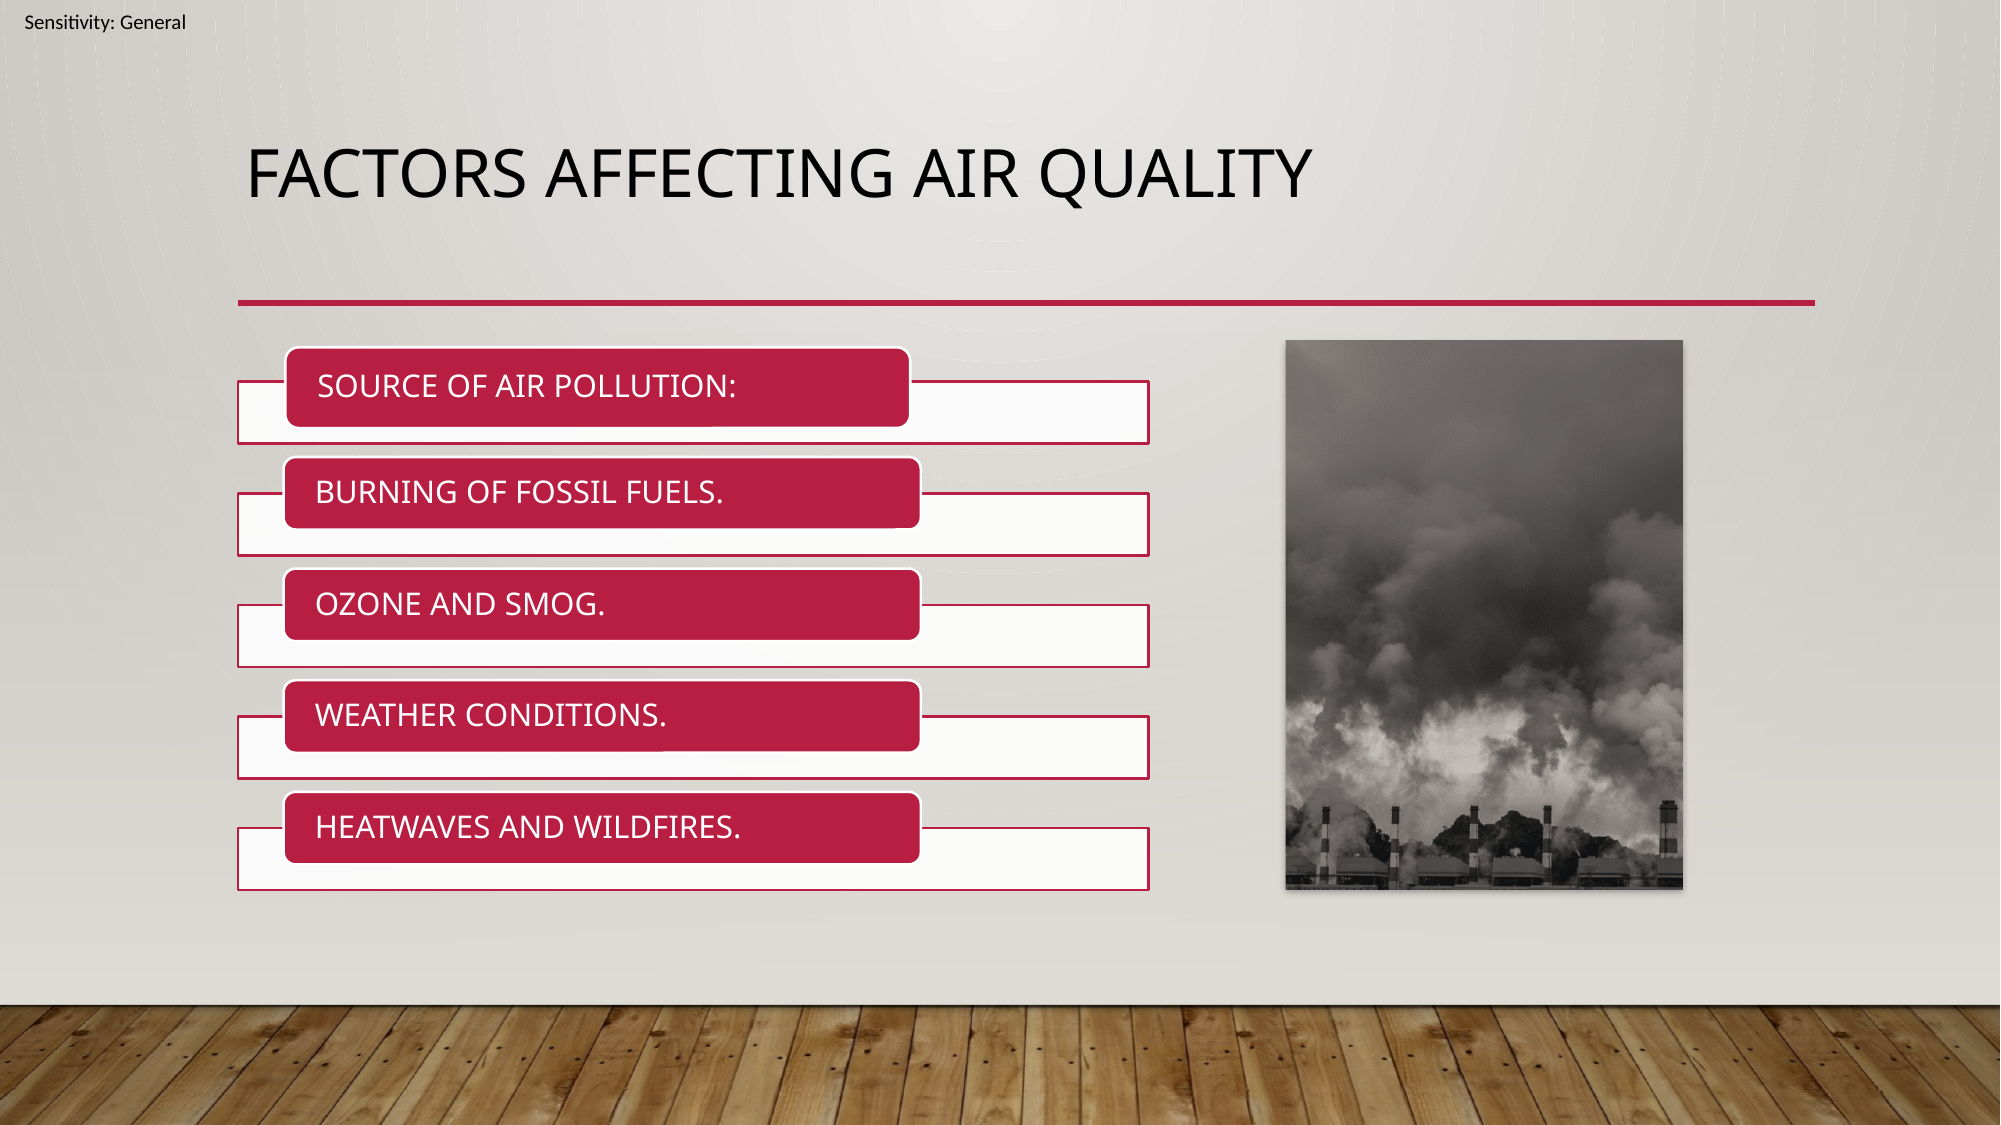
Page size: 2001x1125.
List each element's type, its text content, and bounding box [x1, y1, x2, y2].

picture [1285, 340, 1684, 890]
picture [0, 1005, 2000, 1125]
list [237, 330, 1149, 897]
title FACTORS AFFECTING AIR QUALITY [230, 131, 1365, 229]
